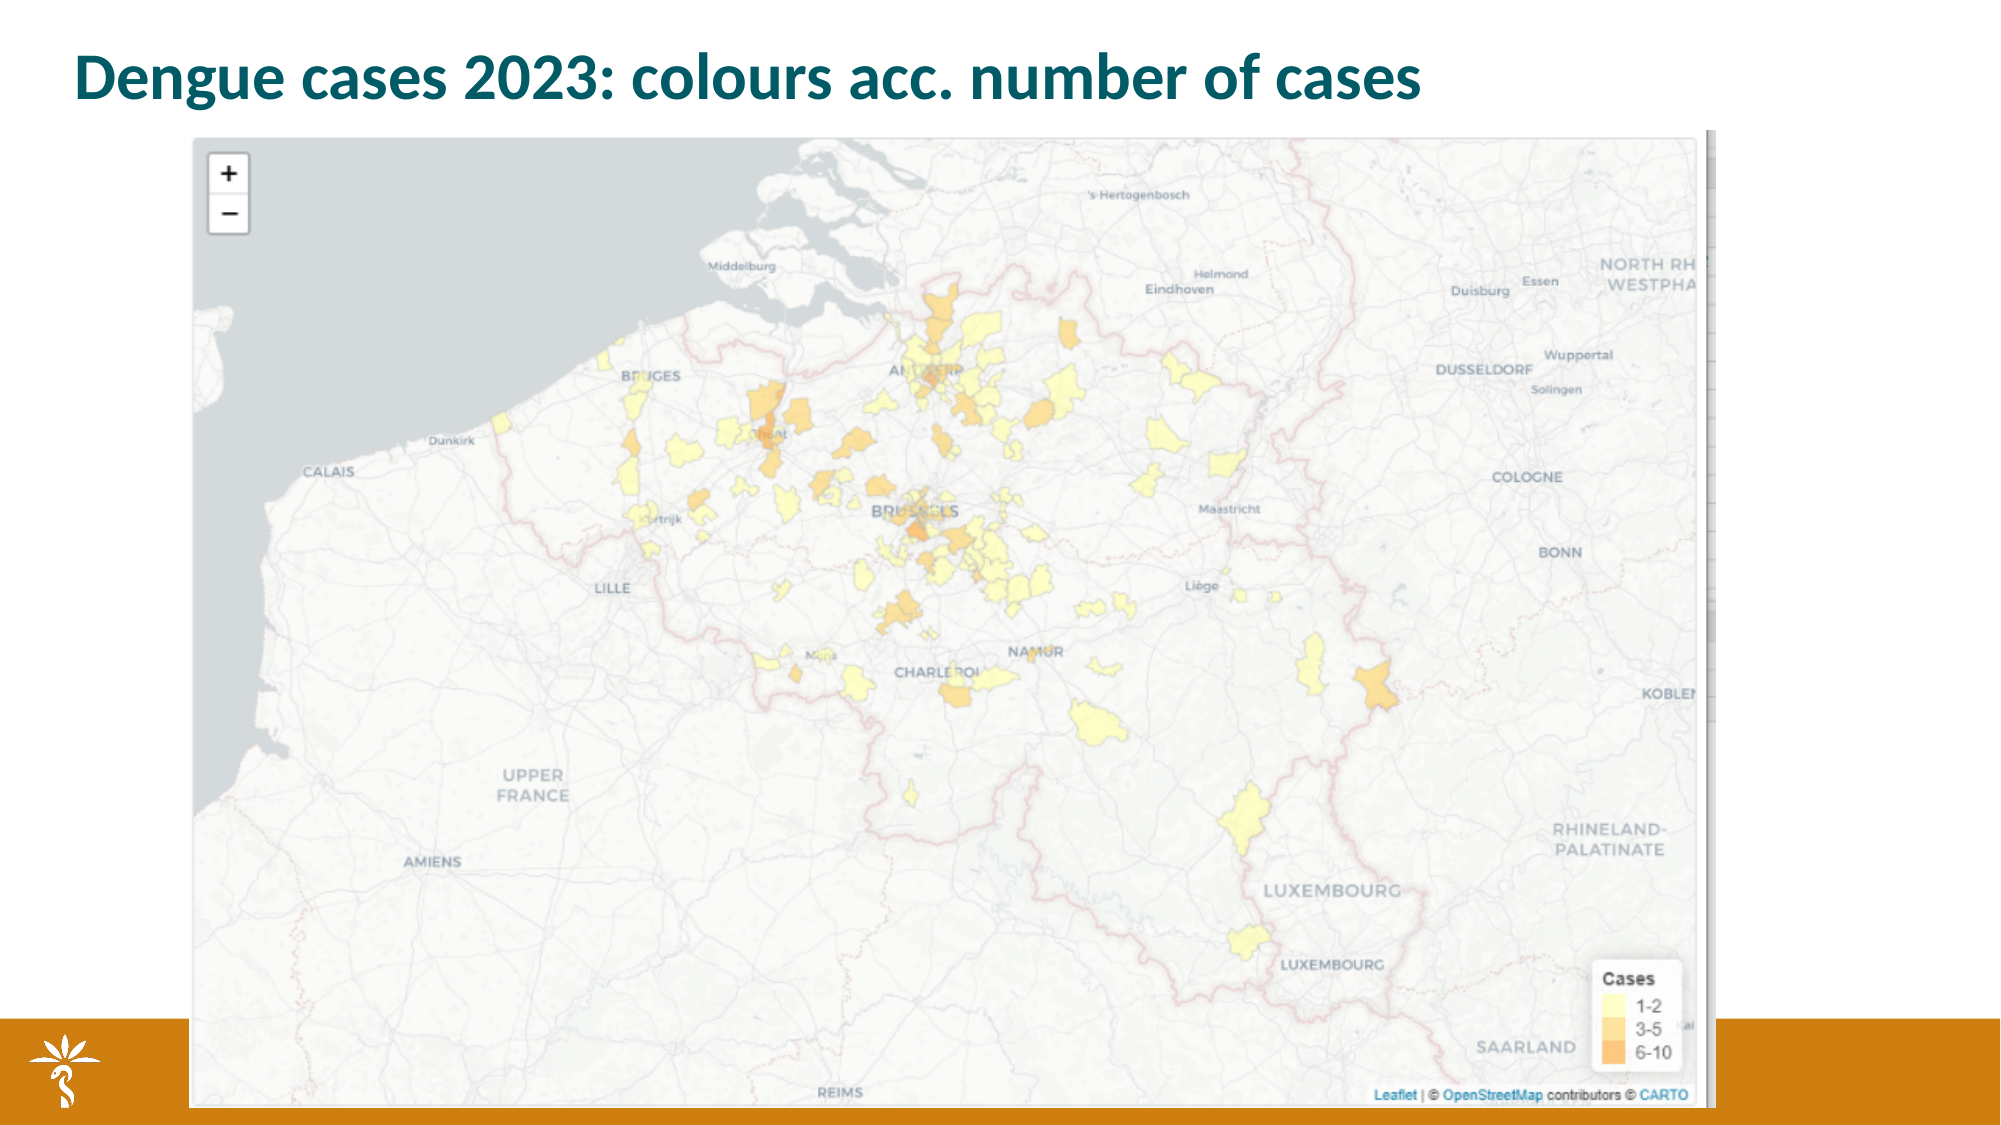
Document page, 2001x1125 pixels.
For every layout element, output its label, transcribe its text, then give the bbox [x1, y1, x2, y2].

picture [0, 1018, 130, 1125]
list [189, 131, 1716, 1108]
title Dengue cases 2023: colours acc. number of cases [74, 41, 1843, 142]
